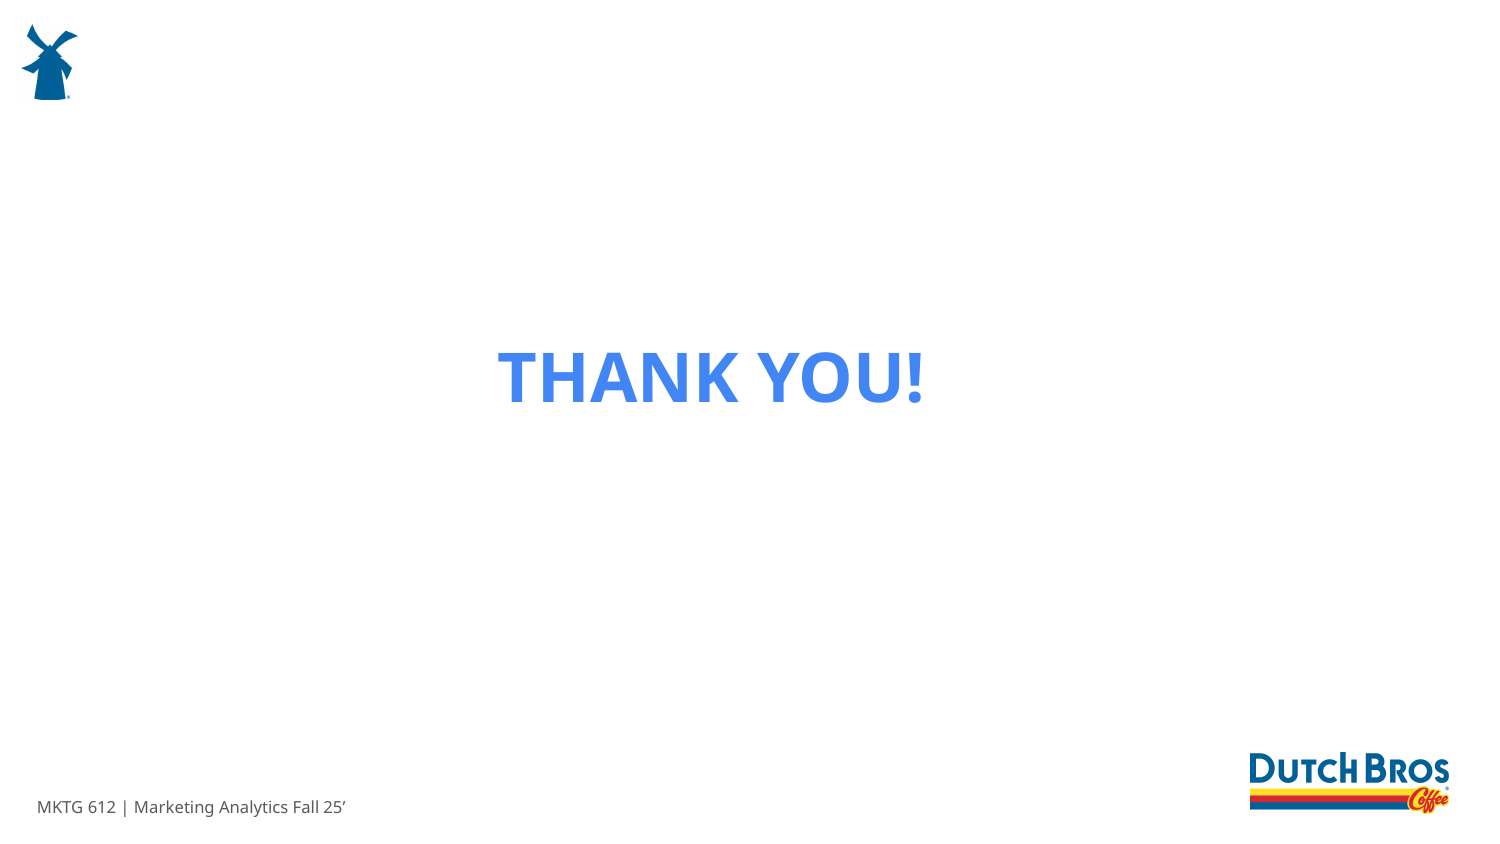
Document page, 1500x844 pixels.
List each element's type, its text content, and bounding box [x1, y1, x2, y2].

picture [1250, 752, 1449, 814]
picture [21, 24, 78, 100]
text_box THANK YOU! [482, 319, 1050, 432]
